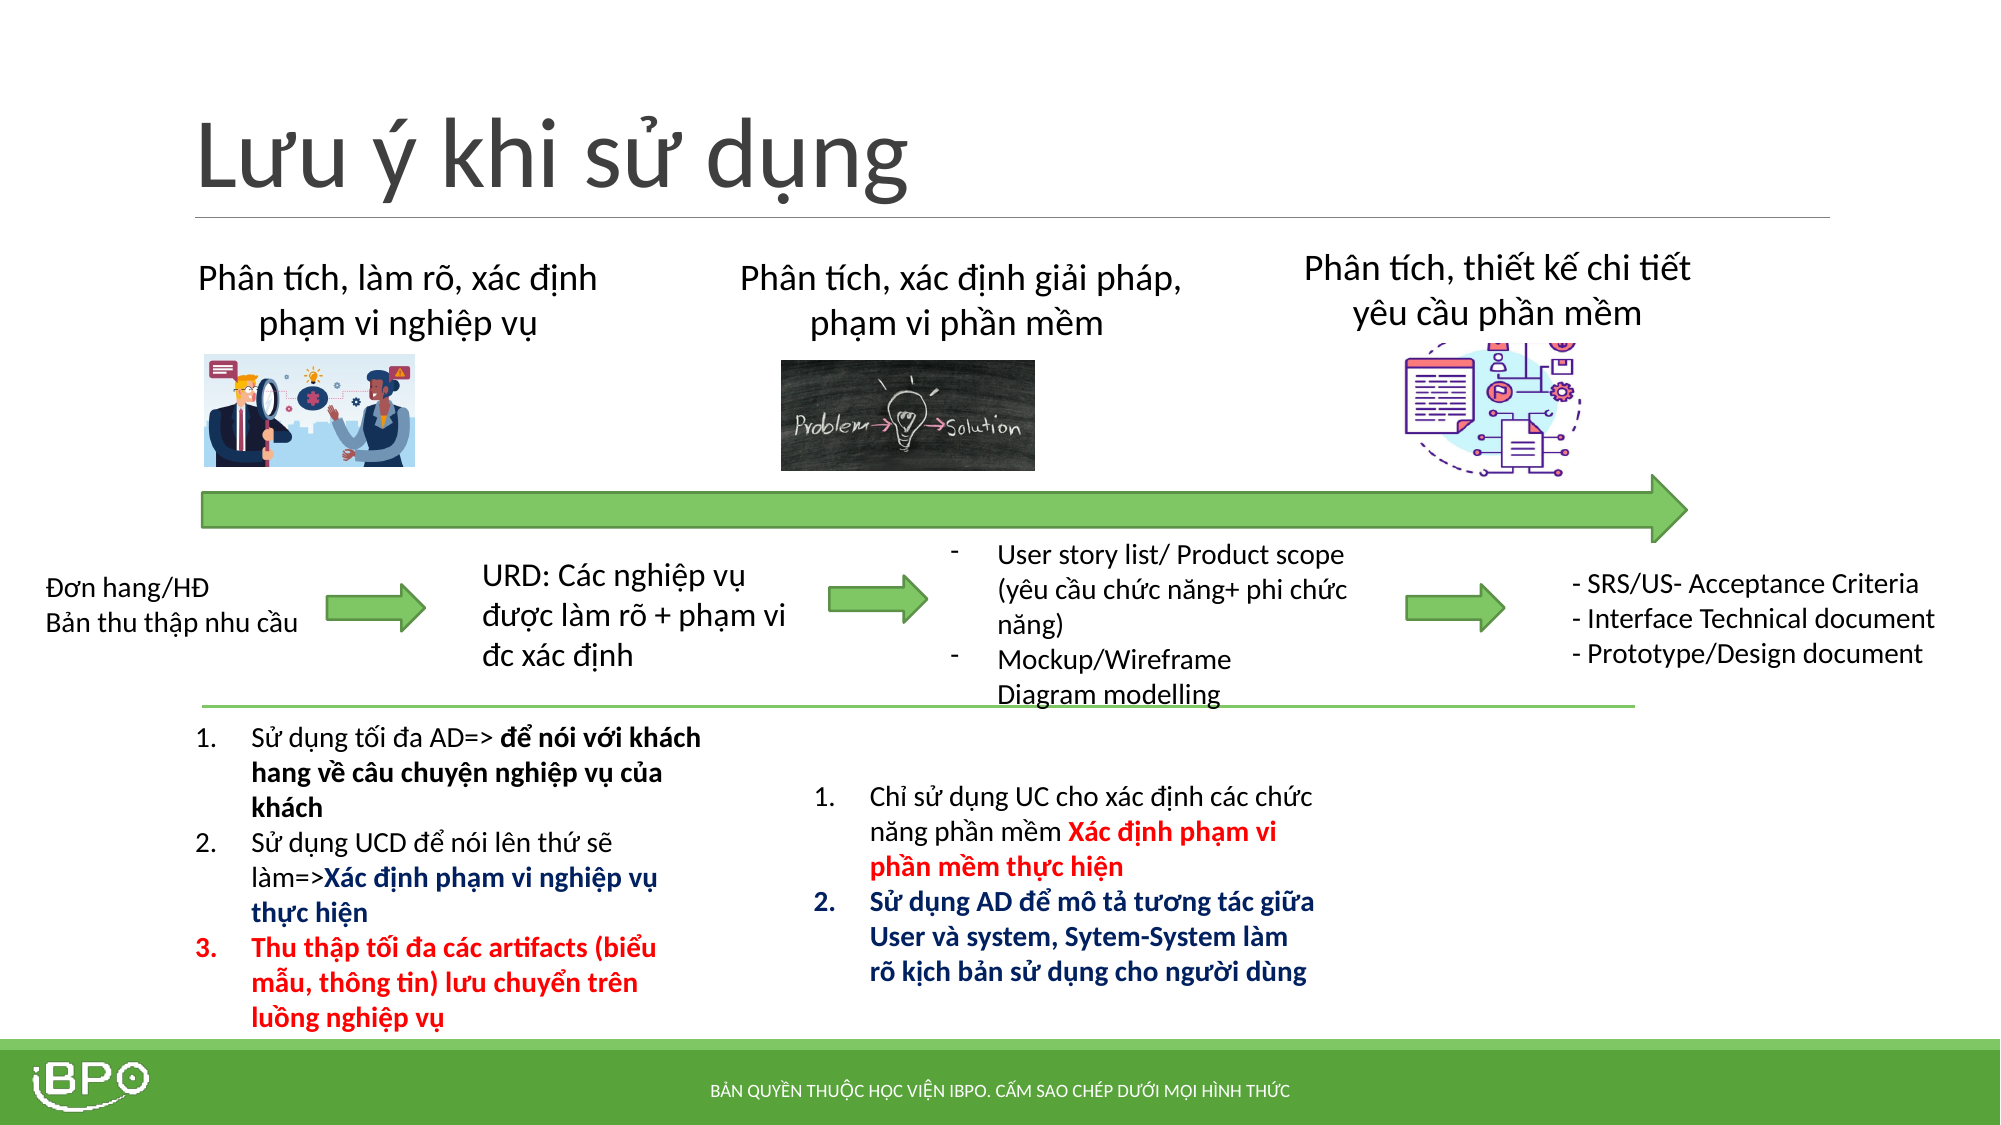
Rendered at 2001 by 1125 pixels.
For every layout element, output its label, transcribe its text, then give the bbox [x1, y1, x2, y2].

text_box Phân tích, thiết kế chi tiết yêu cầu phần mềm [1258, 233, 1737, 343]
text_box User story list/ Product scope (yêu cầu chức năng+ phi chức năng) Mockup/Wireframe Diagram modelling [935, 546, 1384, 699]
text_box [327, 584, 425, 632]
picture [13, 1048, 167, 1125]
text_box [202, 475, 1687, 544]
text_box Phân tích, xác định giải pháp, phạm vi phần mềm [722, 243, 1201, 353]
text_box - SRS/US- Acceptance Criteria - Interface Technical document - Prototype/Design document [1557, 544, 1970, 690]
title Lưu ý khi sử dụng [180, 47, 1830, 216]
text_box [1406, 584, 1505, 632]
text_box Chỉ sử dụng UC cho xác định các chức năng phần mềm Xác định phạm vi phần mềm thực hiện Sử dụng AD để mô tả tương tác giữa User và system, Sytem-System làm rõ kịch bản sử dụng cho người dùng [798, 729, 1331, 1034]
footer BẢN QUYỀN THUỘC HỌC VIỆN IBPO. CẤM SAO CHÉP DƯỚI MỌI HÌNH THỨC [604, 1059, 1396, 1120]
picture [1383, 320, 1595, 481]
text_box Đơn hang/HĐ Bản thu thập nhu cầu [30, 548, 318, 658]
text_box Sử dụng tối đa AD=> để nói với khách hang về câu chuyện nghiệp vụ của khách Sử dụng UCD để nói lên thứ sẽ làm=>Xác định phạm vi nghiệp vụ thực hiện Thu thập tối đa các artifacts (biểu mẫu, thông tin) lưu chuyển trên luồng nghiệp vụ [179, 723, 723, 1029]
text_box [829, 575, 928, 623]
picture [781, 360, 1035, 472]
picture [204, 353, 416, 467]
text_box URD: Các nghiệp vụ được làm rõ + phạm vi đc xác định [467, 547, 824, 679]
text_box Phân tích, làm rõ, xác định phạm vi nghiệp vụ [179, 243, 617, 353]
